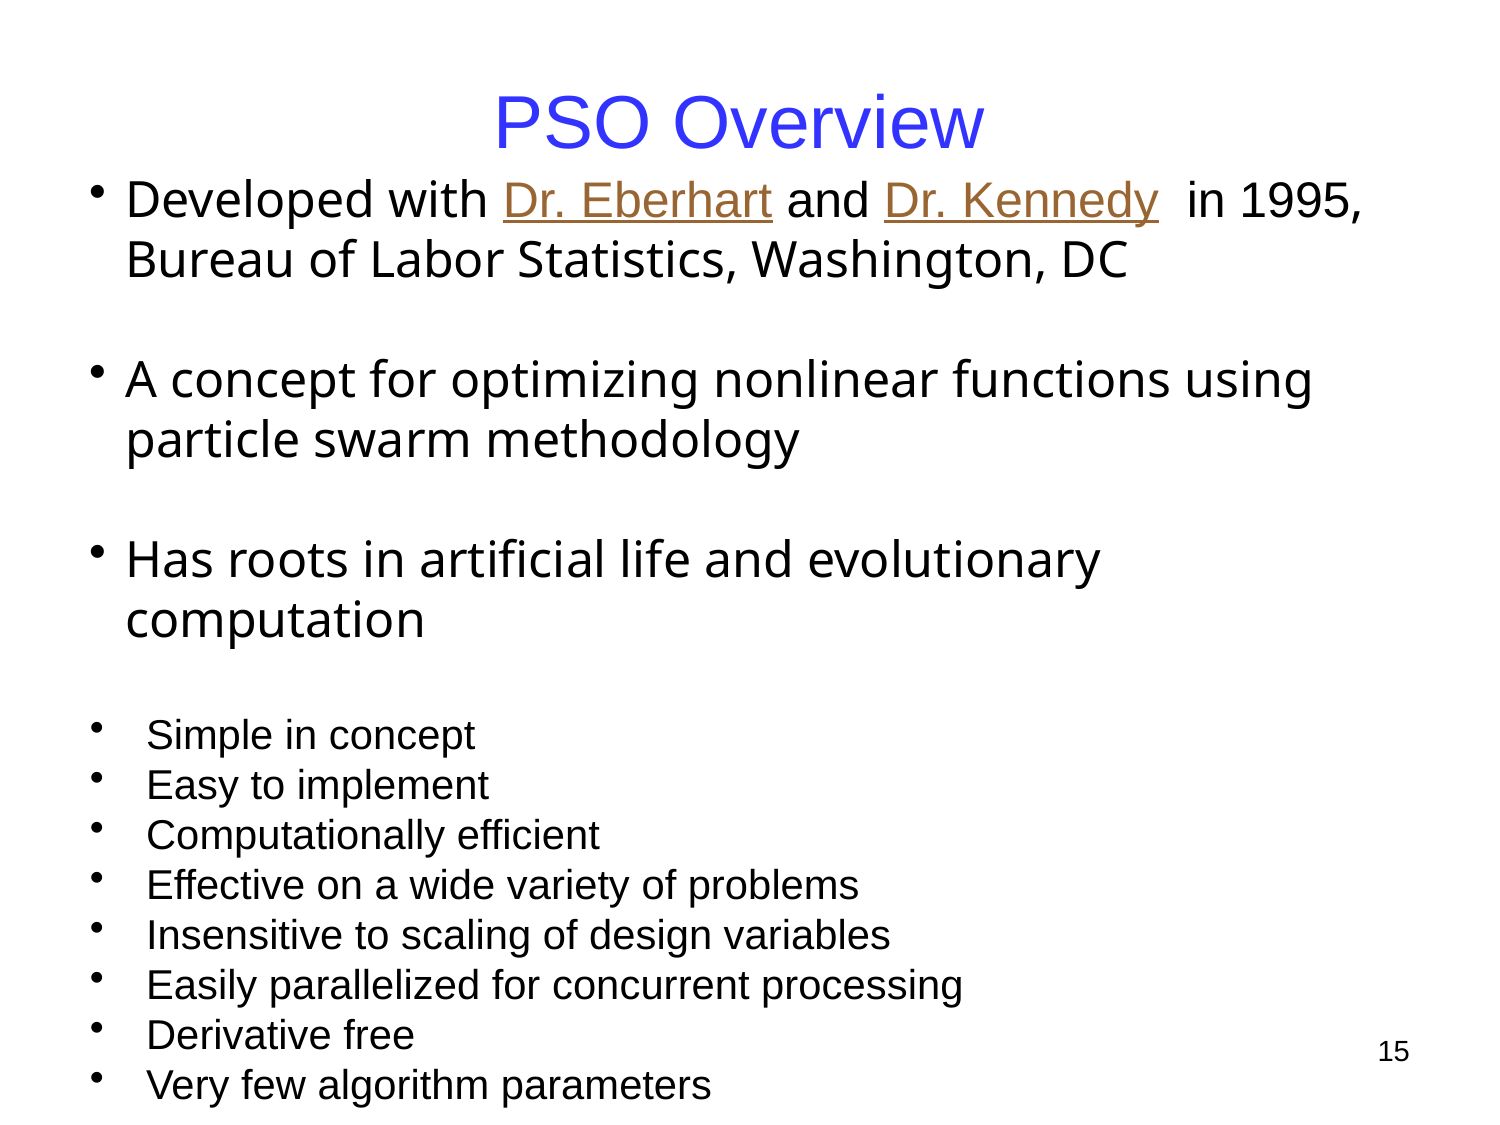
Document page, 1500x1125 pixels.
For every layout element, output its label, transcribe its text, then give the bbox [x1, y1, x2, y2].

title PSO Overview [75, 37, 1425, 160]
text_box Developed with Dr. Eberhart and Dr. Kennedy in 1995, Bureau of Labor Statistics, Washington, DC A concept for optimizing nonlinear functions using particle swarm methodology Has roots in artificial life and evolutionary computation Simple in concept Easy to implement Computationally efficient Effective on a wide variety of problems Insensitive to scaling of design variables Easily parallelized for concurrent processing Derivative free Very few algorithm parameters [74, 160, 1425, 1115]
slide_number 15 [1074, 1024, 1425, 1103]
